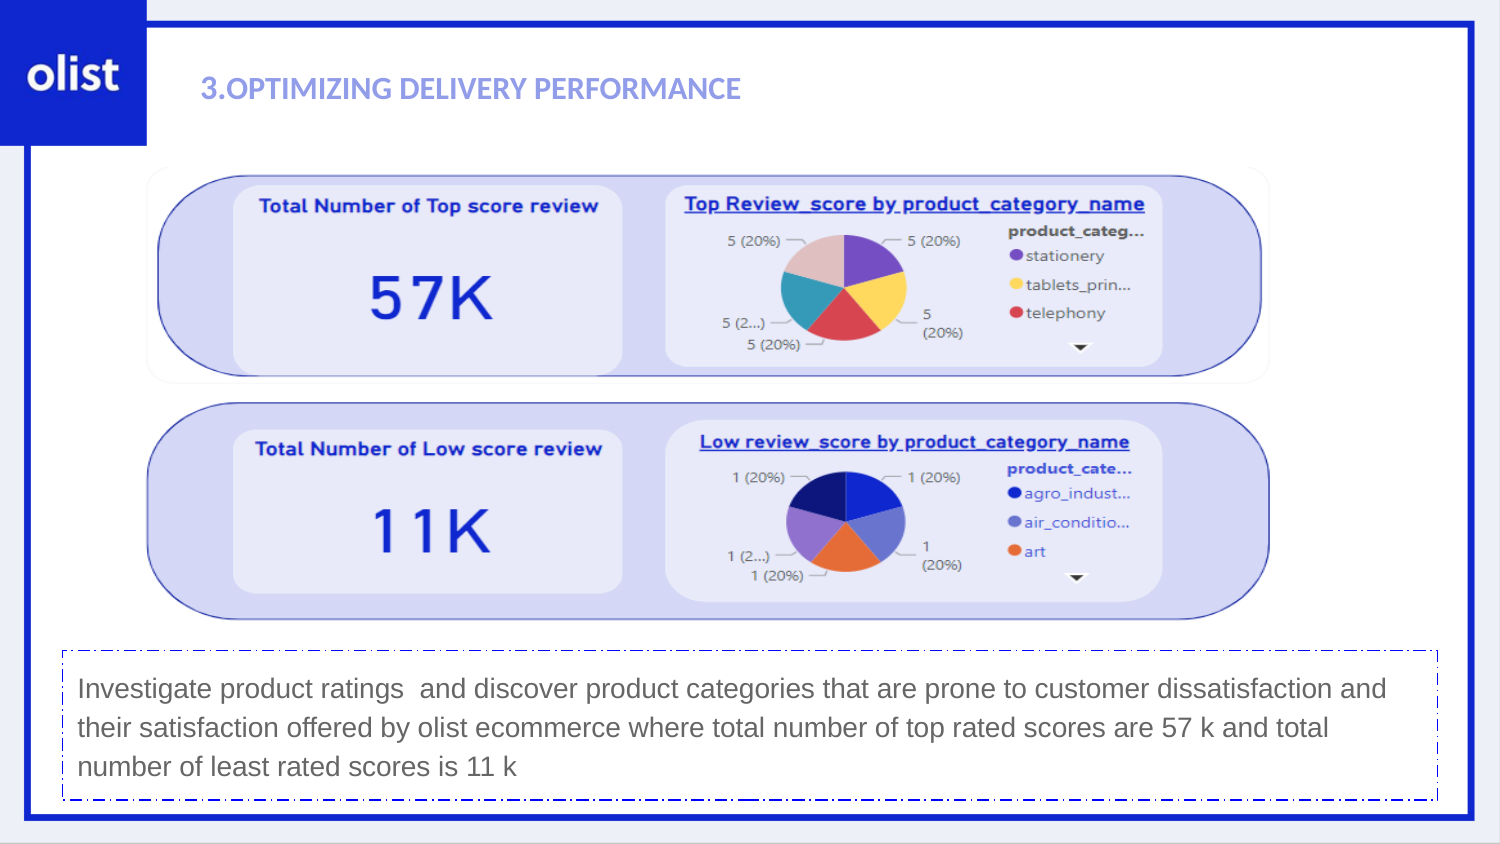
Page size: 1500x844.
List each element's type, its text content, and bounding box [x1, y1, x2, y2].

text_box 3.OPTIMIZING DELIVERY PERFORMANCE [185, 49, 1339, 141]
picture [0, 0, 1500, 844]
text_box Investigate product ratings and discover product categories that are prone to customer dissatisfaction and their satisfaction offered by olist ecommerce where total number of top rated scores are 57 k and total number of least rated scores is 11 k [62, 650, 1438, 801]
